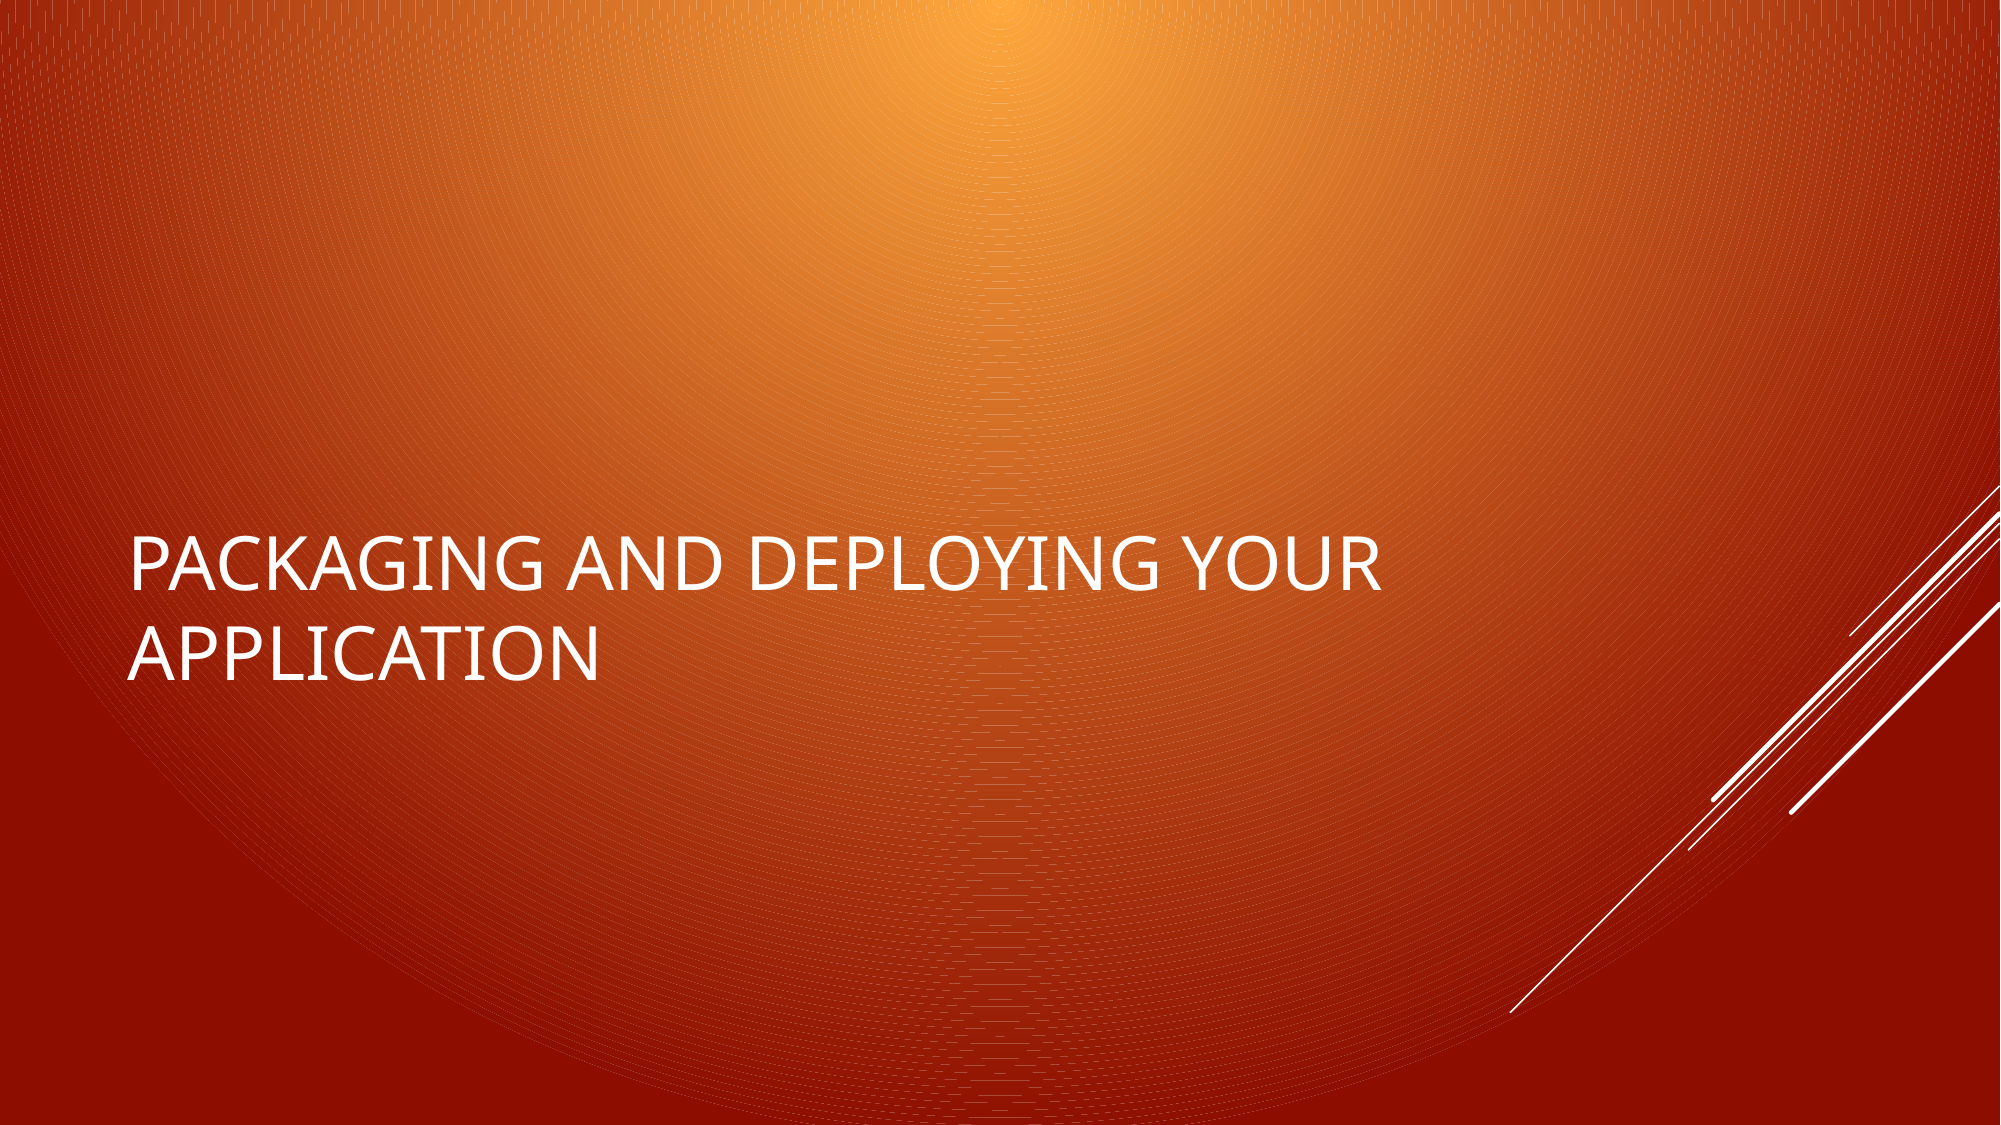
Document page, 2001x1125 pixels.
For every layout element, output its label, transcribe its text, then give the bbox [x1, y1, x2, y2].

title Packaging and Deploying your Application [112, 329, 1513, 704]
